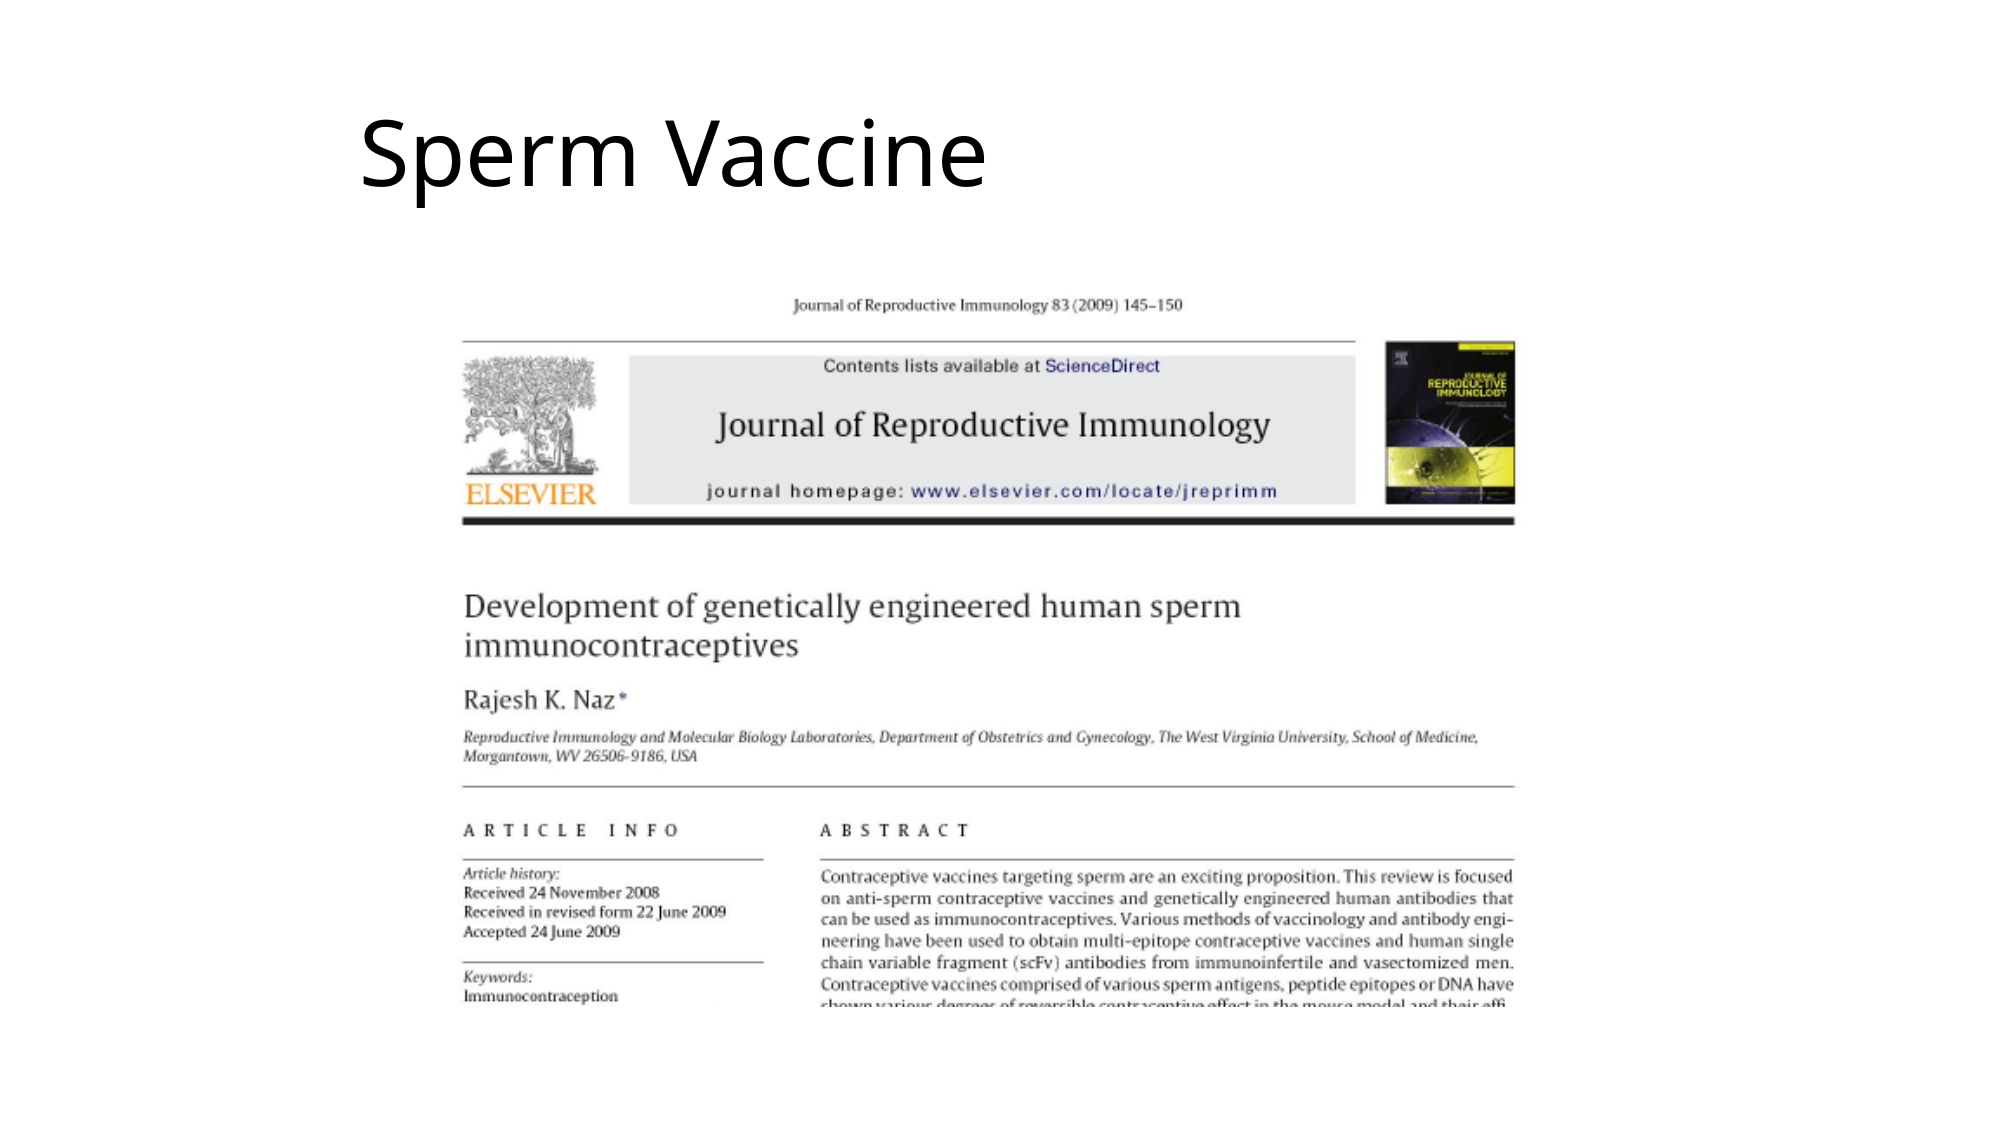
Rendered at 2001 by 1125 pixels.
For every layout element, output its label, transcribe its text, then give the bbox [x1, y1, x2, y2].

title Sperm Vaccine [344, 50, 1657, 250]
picture [449, 249, 1538, 1007]
